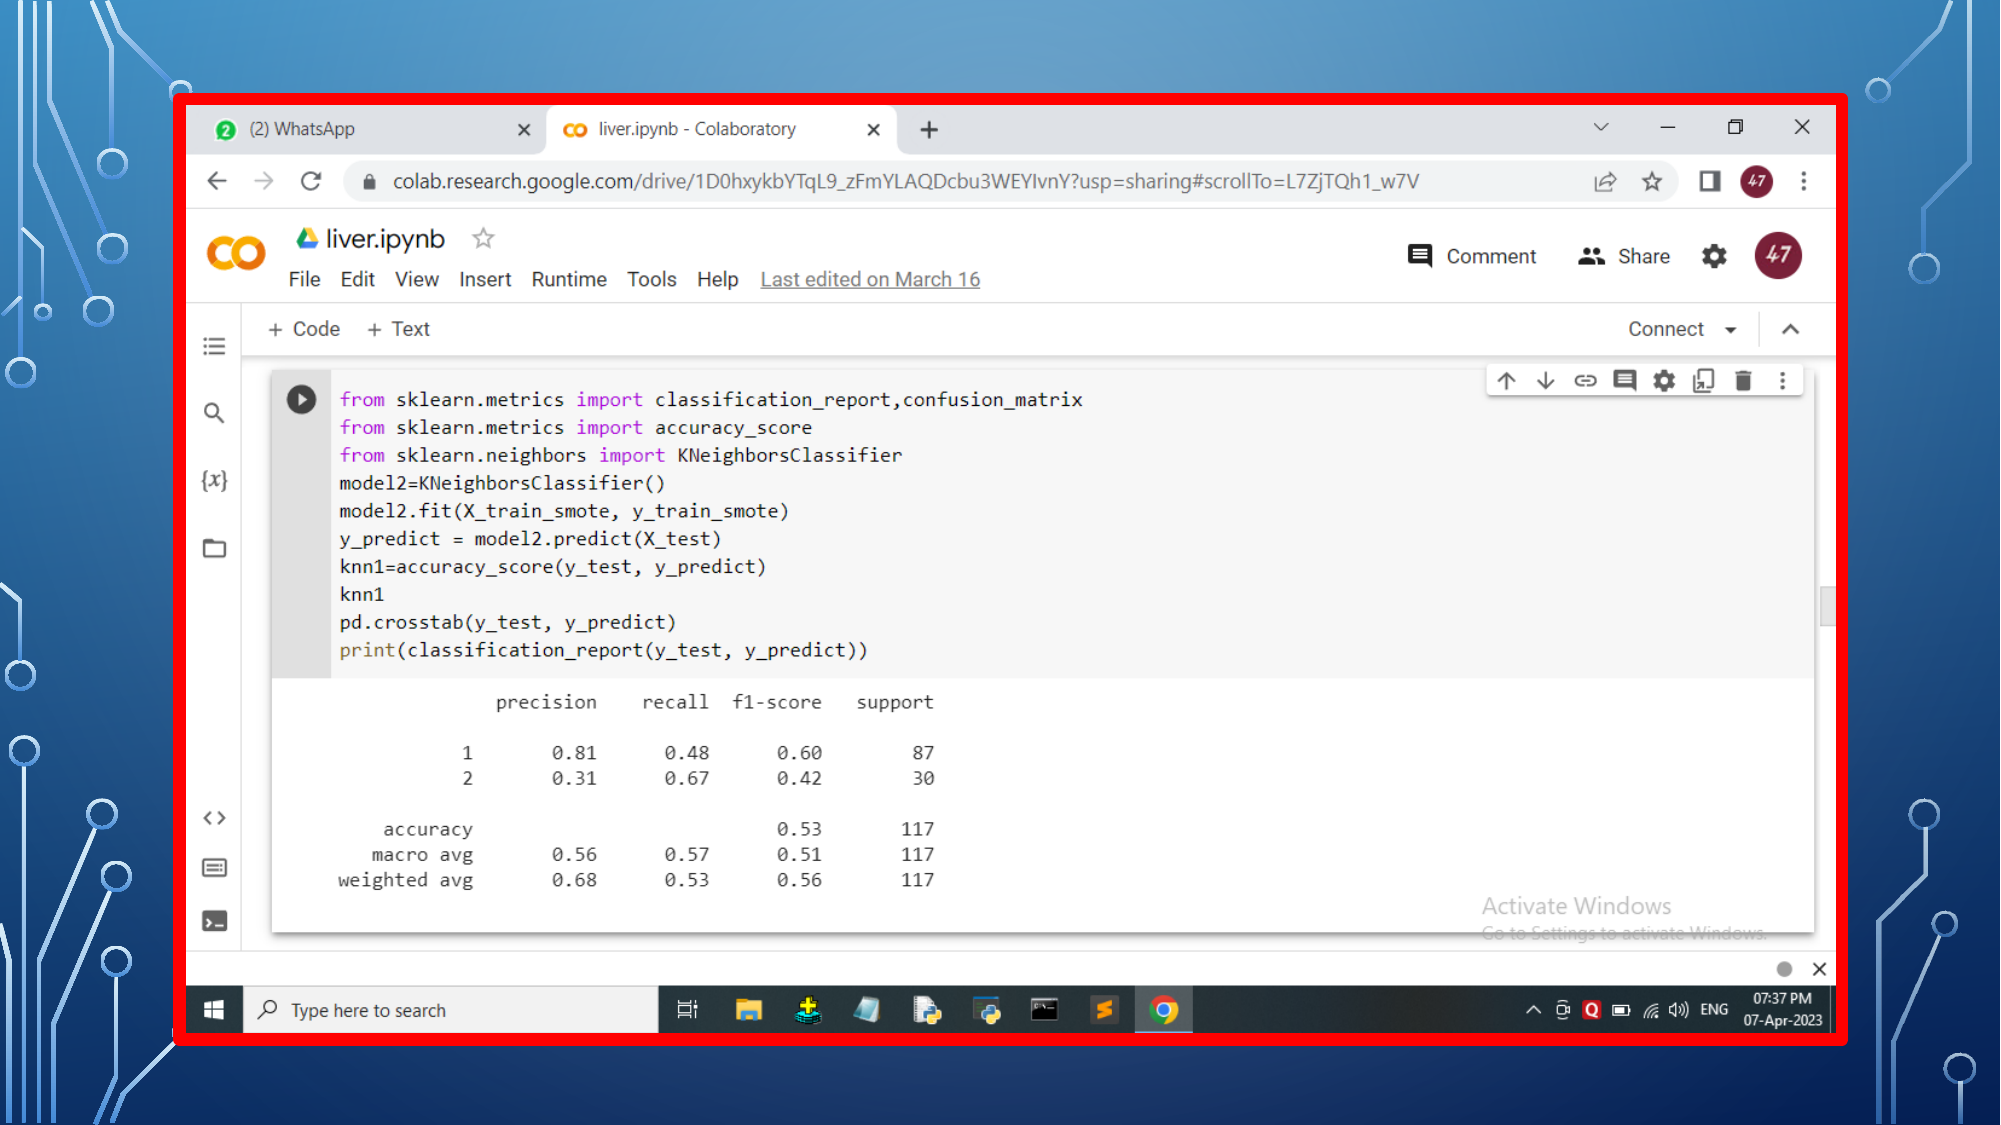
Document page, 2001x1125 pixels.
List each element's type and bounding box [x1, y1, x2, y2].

picture [185, 105, 1836, 1034]
